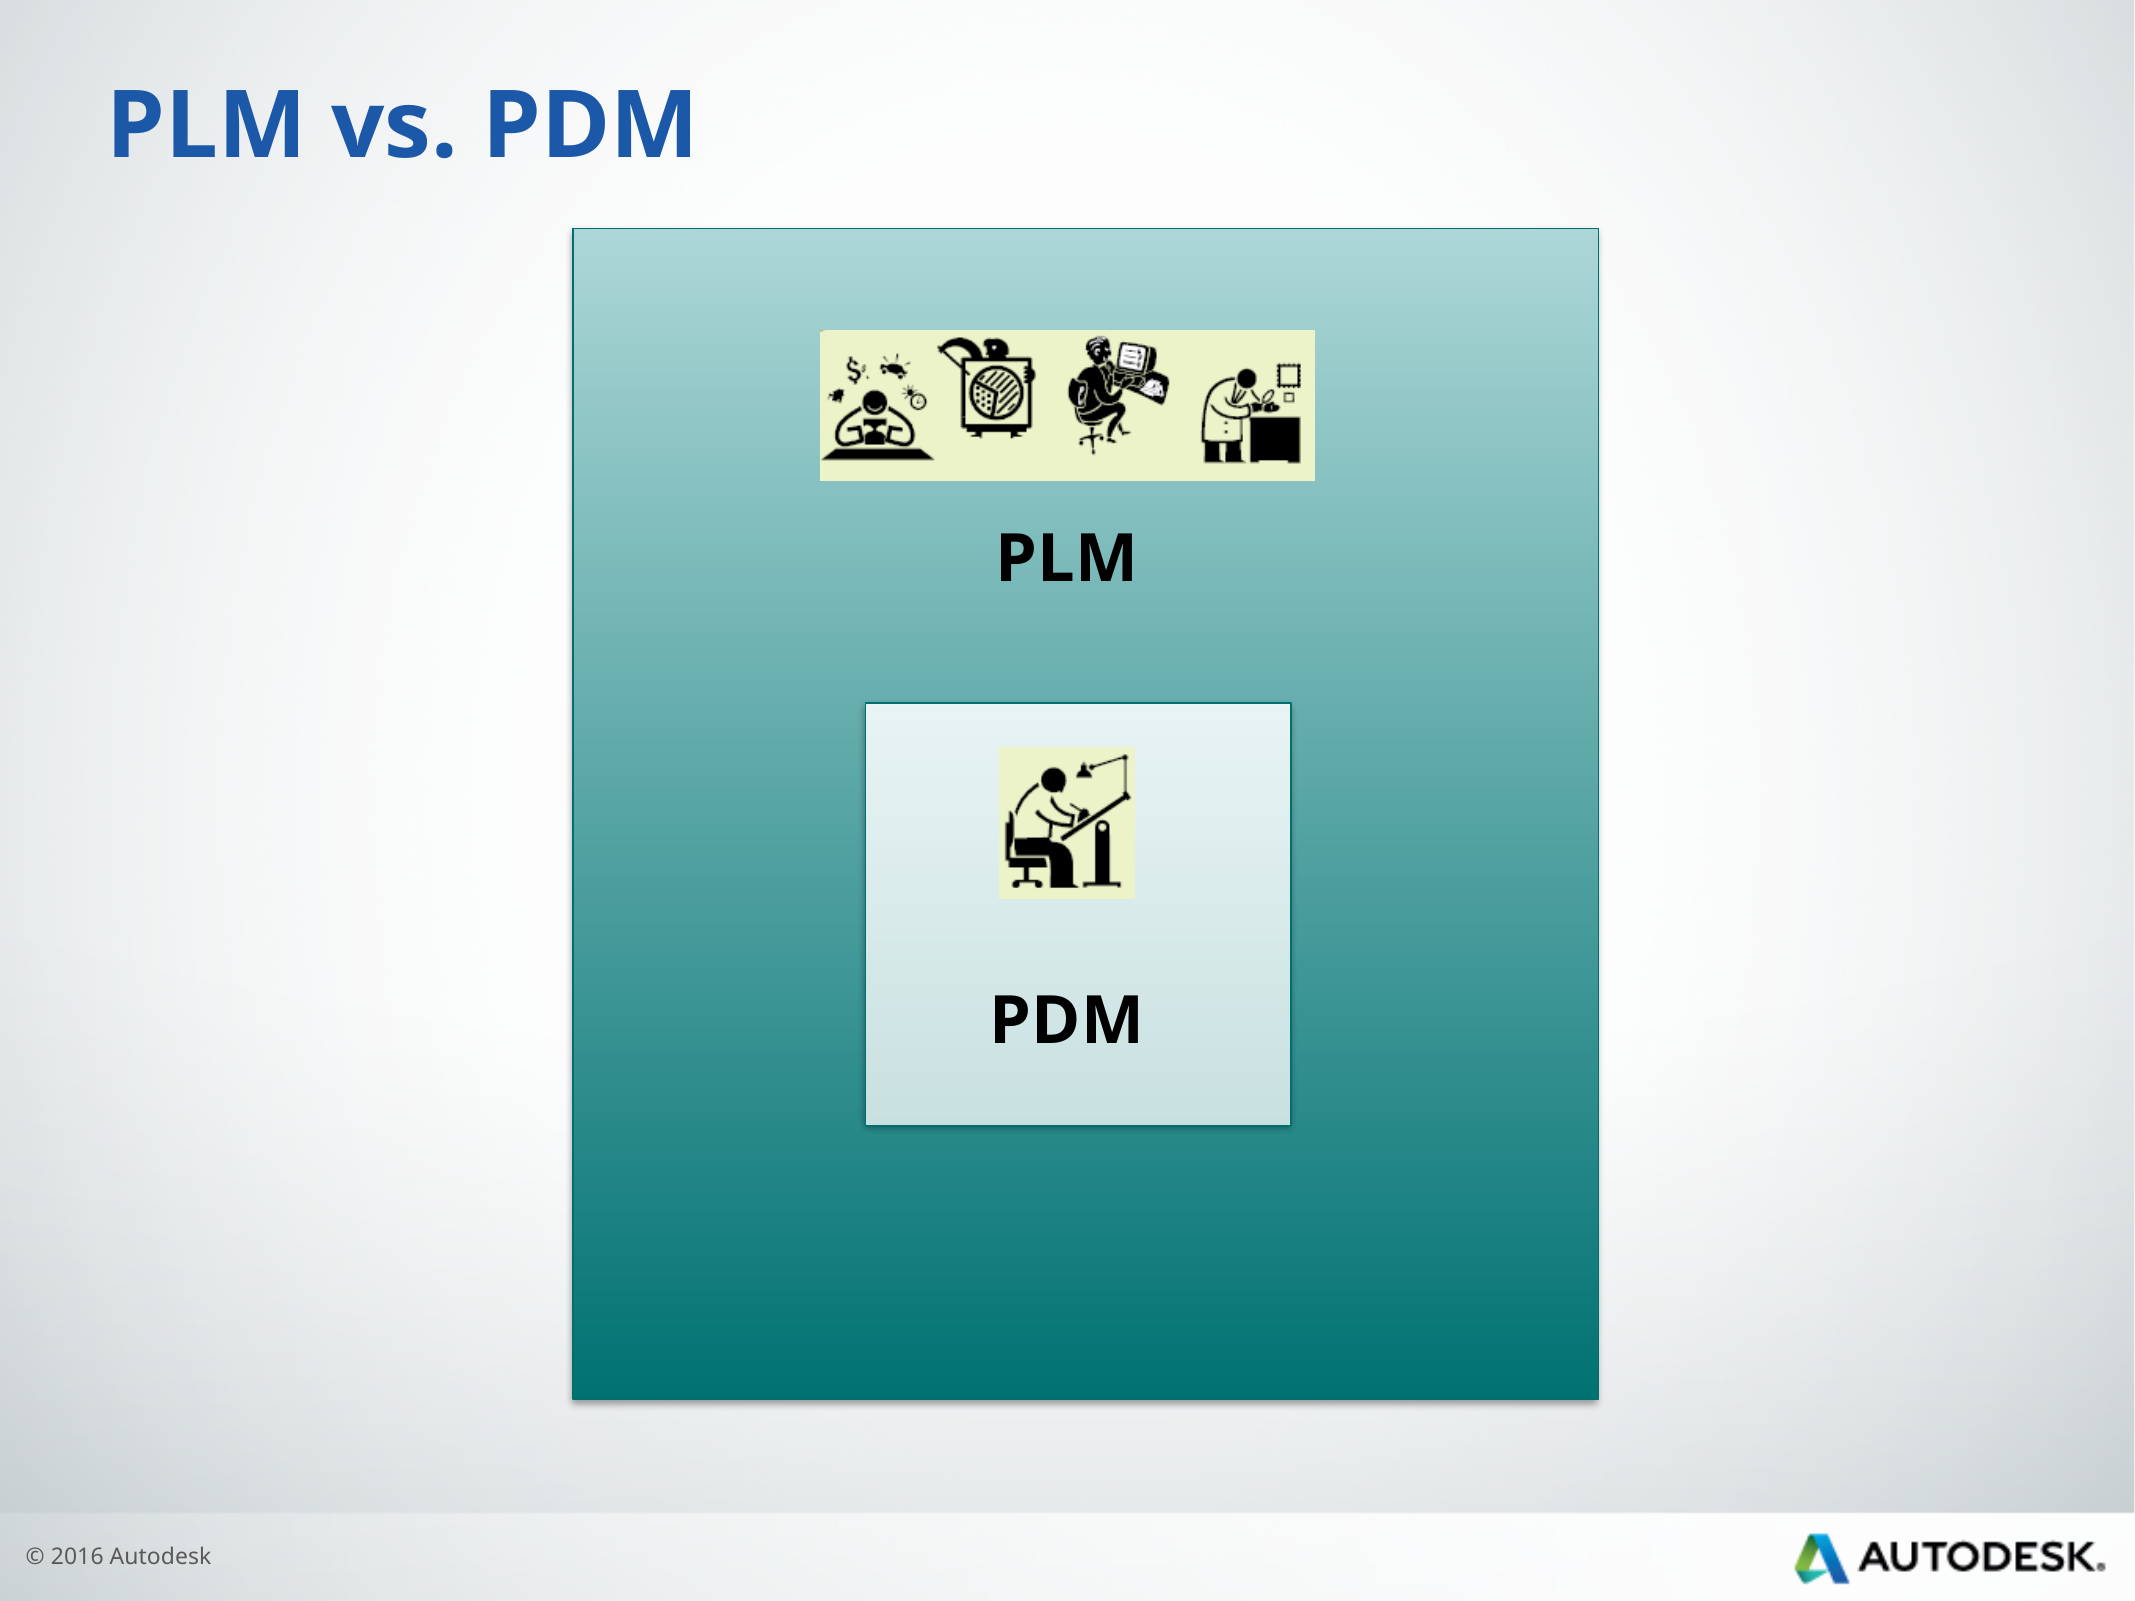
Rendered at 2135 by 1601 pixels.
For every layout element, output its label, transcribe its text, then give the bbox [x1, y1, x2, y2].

title PLM vs. PDM [106, 64, 2028, 331]
text_box PDM [885, 977, 1249, 1166]
text_box [865, 702, 1292, 1127]
text_box PLM [885, 515, 1249, 704]
picture [0, 0, 2135, 1601]
text_box [572, 331, 1599, 1400]
